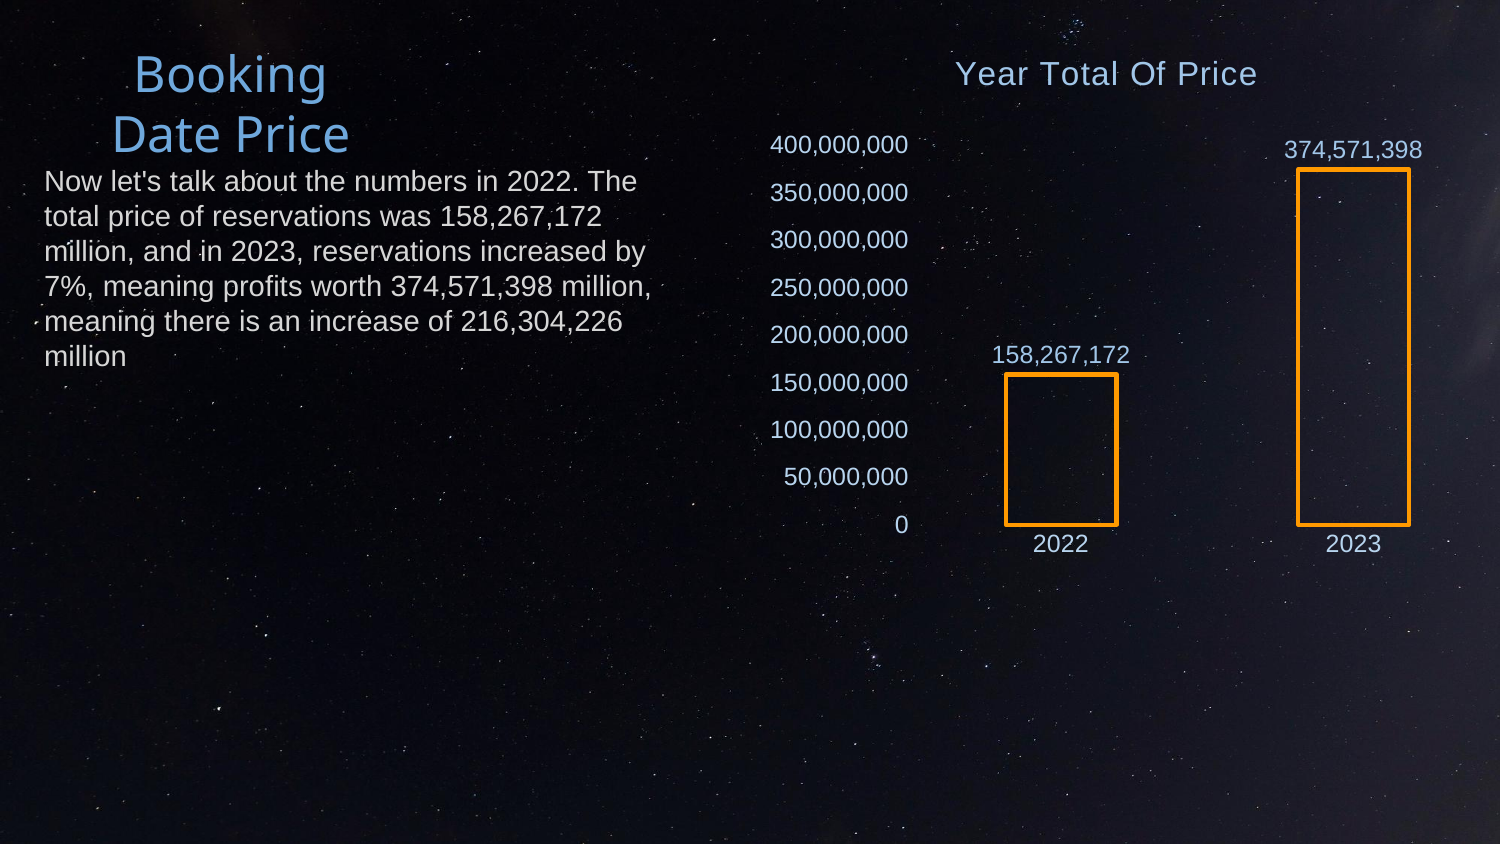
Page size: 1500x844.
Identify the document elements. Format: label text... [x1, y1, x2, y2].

chart [749, 26, 1500, 596]
title Booking Date Price [62, 27, 400, 92]
text_box Now let's talk about the numbers in 2022. The total price of reservations was 158,267,172 million, and in 2023, reservations increased by 7%, meaning profits worth 374,571,398 million, meaning there is an increase of 216,304,226 million [29, 155, 694, 380]
picture [0, 0, 1500, 844]
